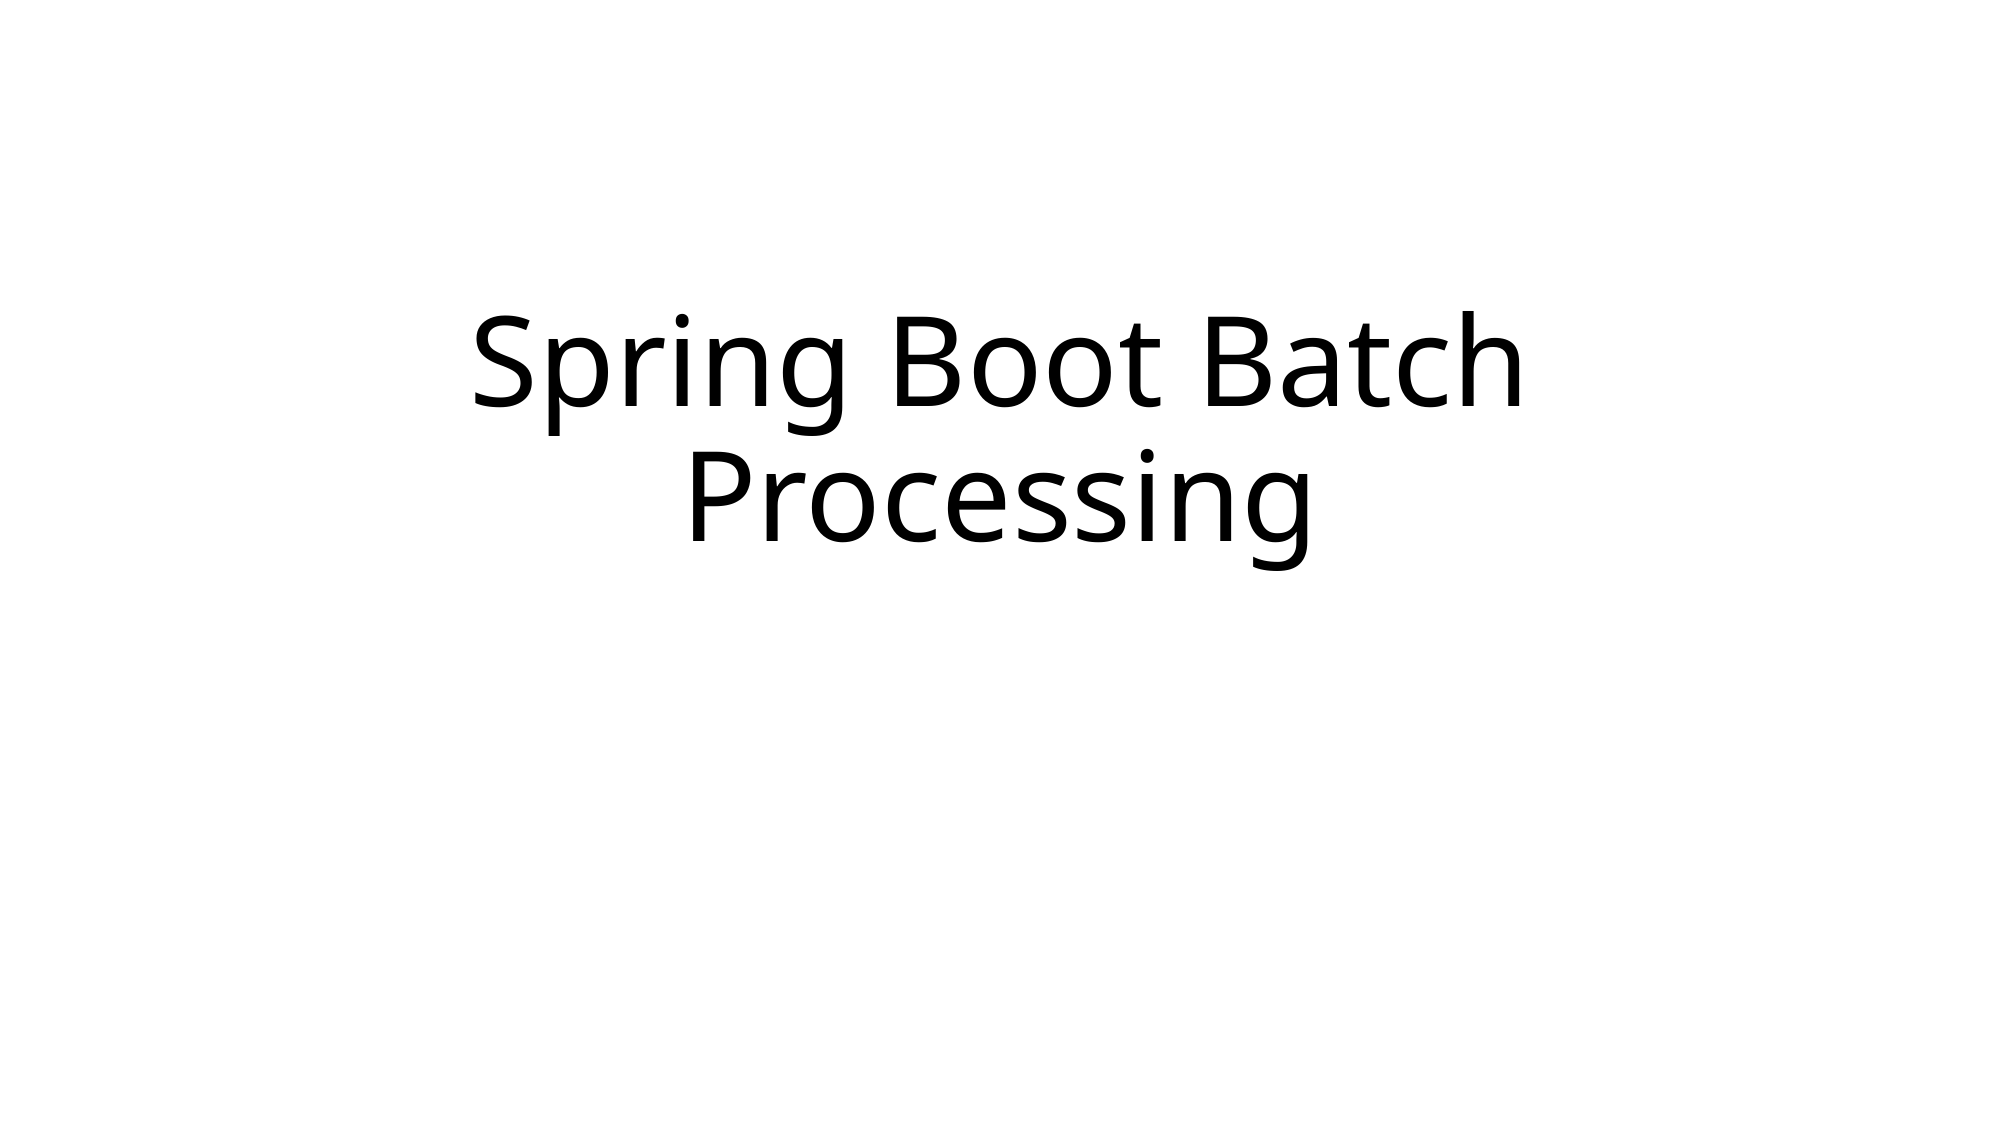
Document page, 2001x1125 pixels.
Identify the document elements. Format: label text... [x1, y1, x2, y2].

title Spring Boot Batch Processing [249, 184, 1750, 576]
